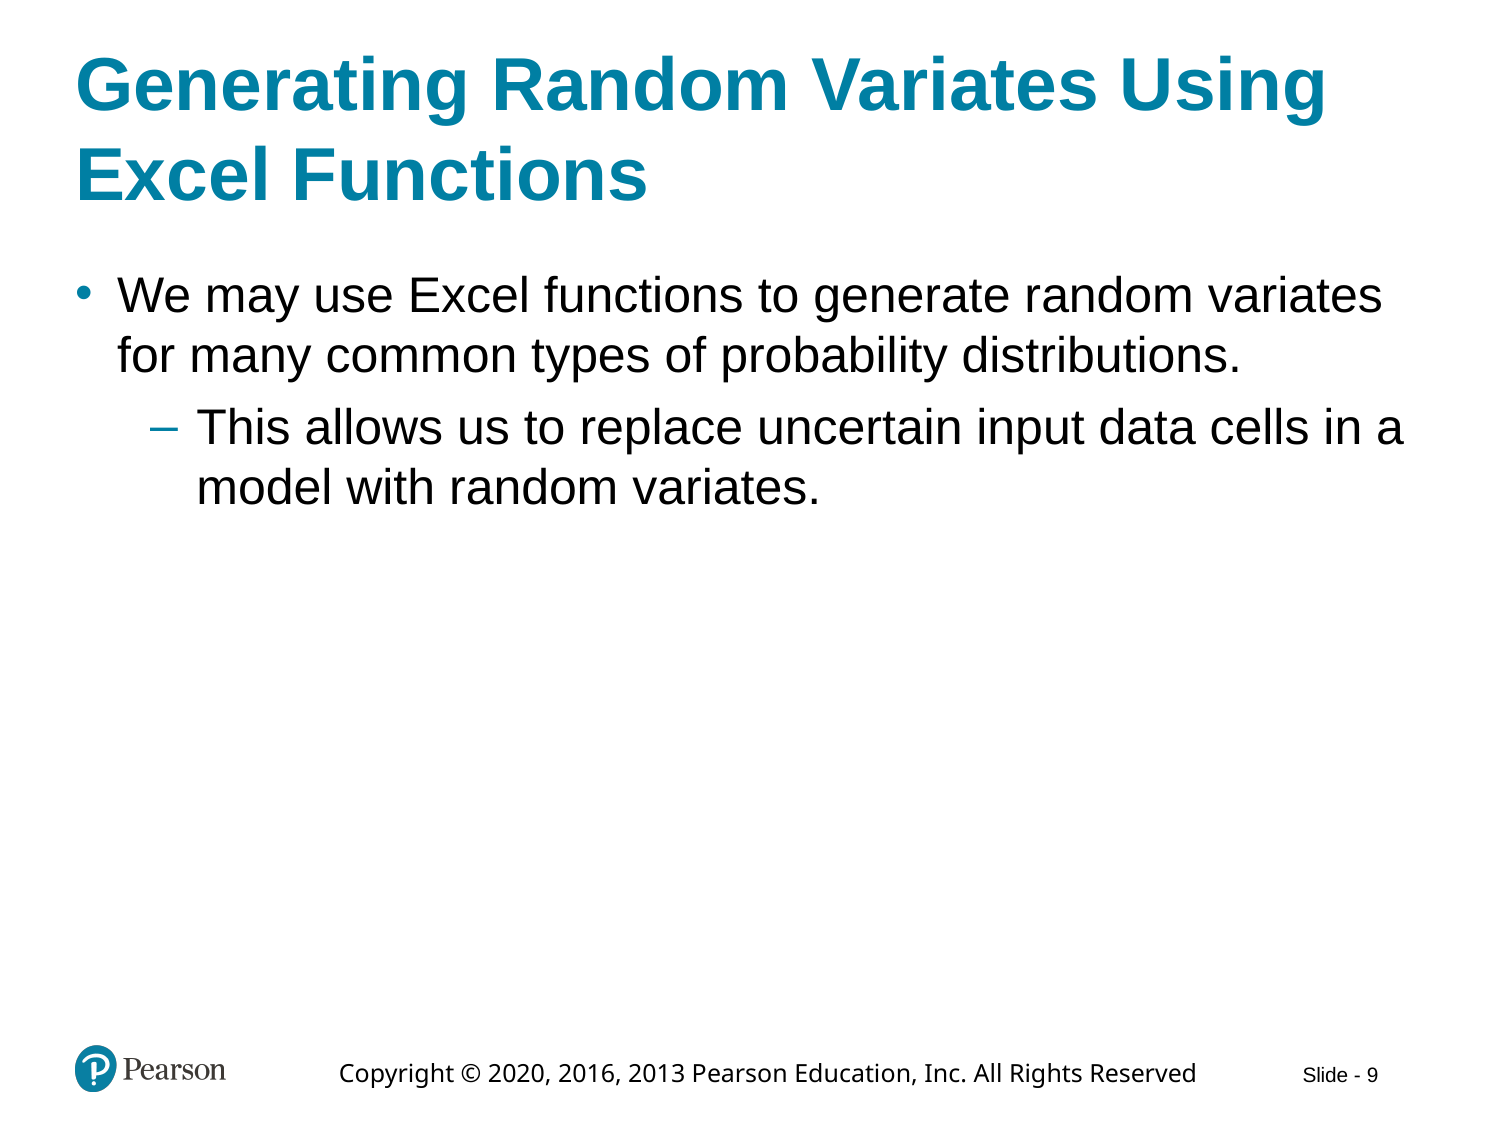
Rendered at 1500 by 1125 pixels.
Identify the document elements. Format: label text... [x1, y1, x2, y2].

list We may use Excel functions to generate random variates for many common types of probability distributions. This allows us to replace uncertain input data cells in a model with random variates. [75, 262, 1425, 581]
picture [75, 1045, 90, 1061]
picture [75, 1078, 86, 1092]
picture [83, 1054, 109, 1079]
title Generating Random Variates Using Excel Functions [75, 35, 1425, 216]
picture [101, 1045, 226, 1092]
